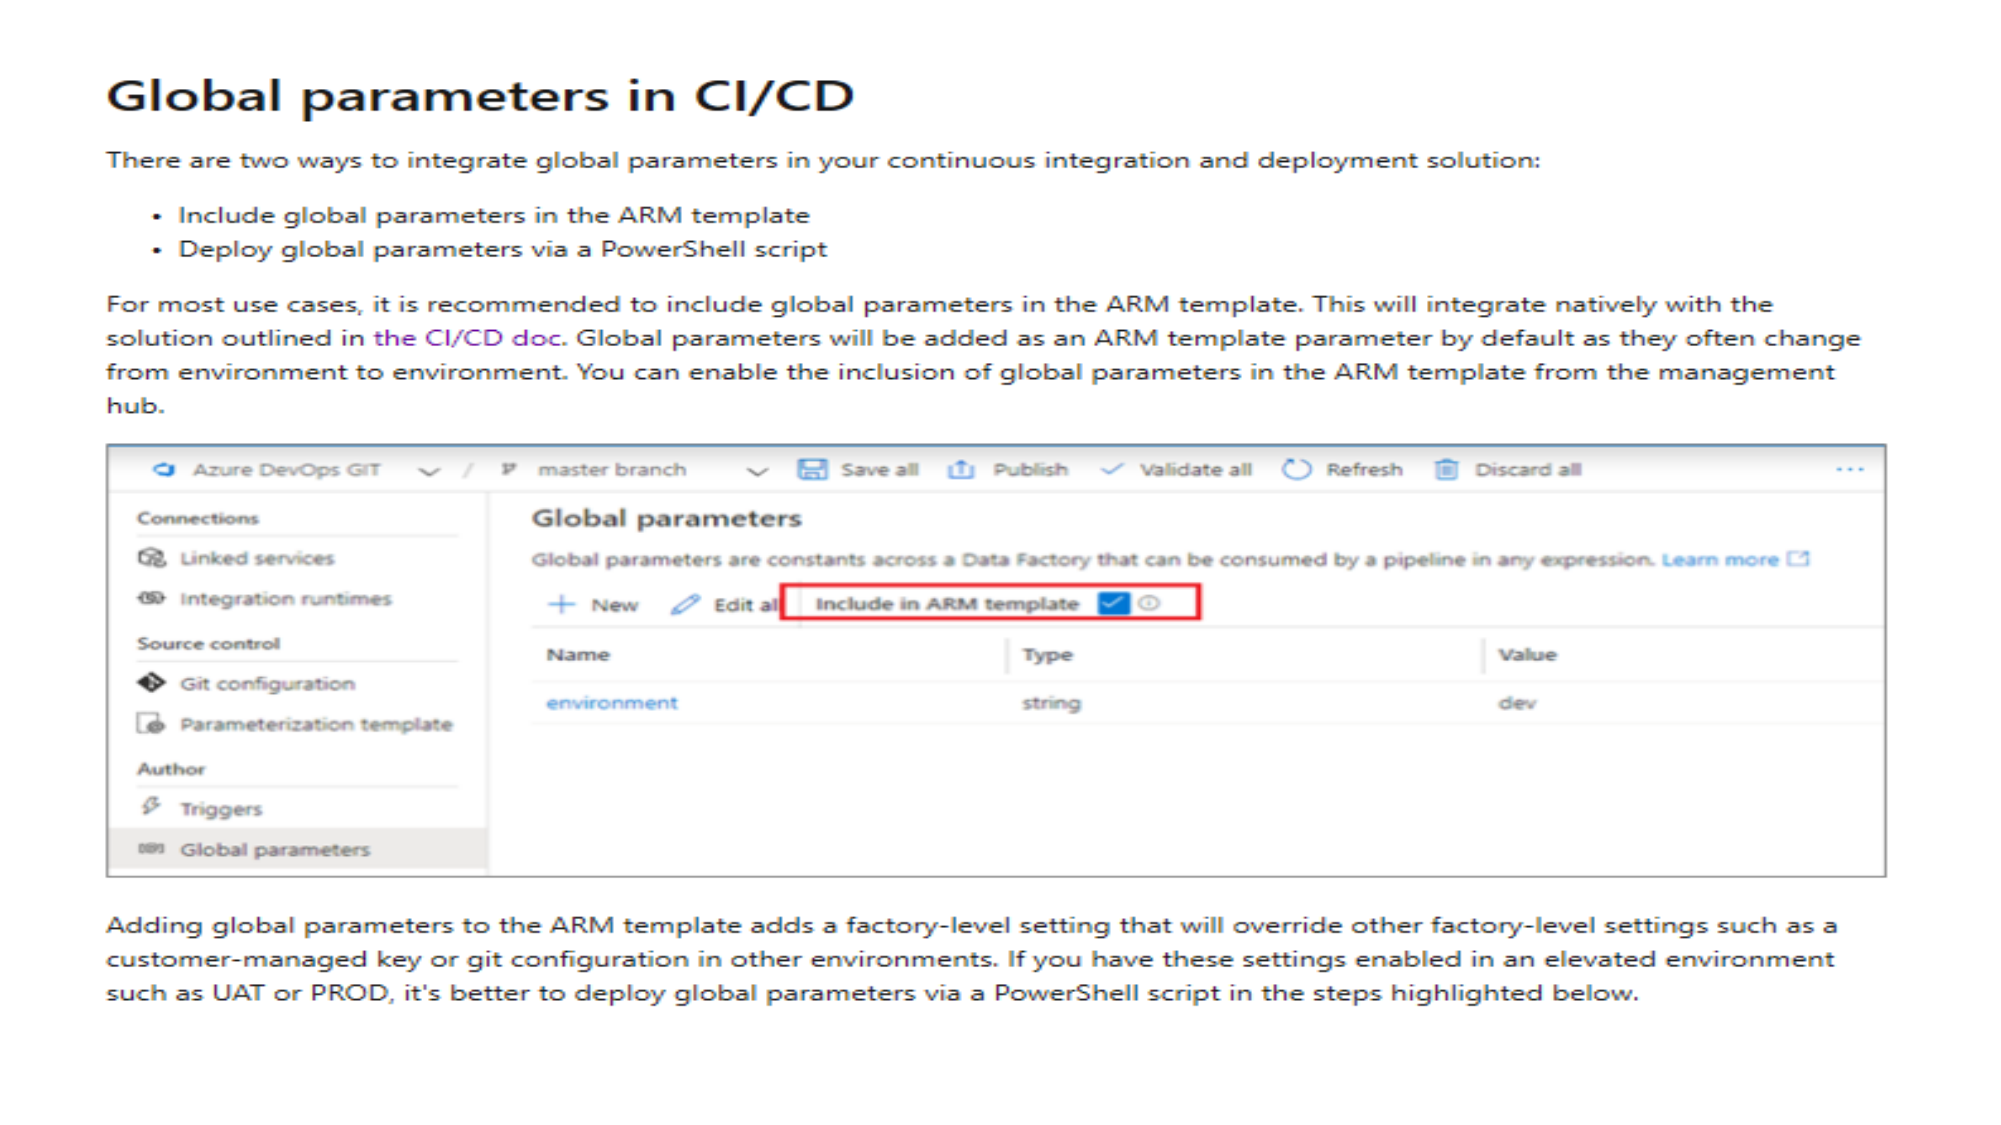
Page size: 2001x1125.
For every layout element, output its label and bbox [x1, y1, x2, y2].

picture [94, 72, 1923, 1040]
